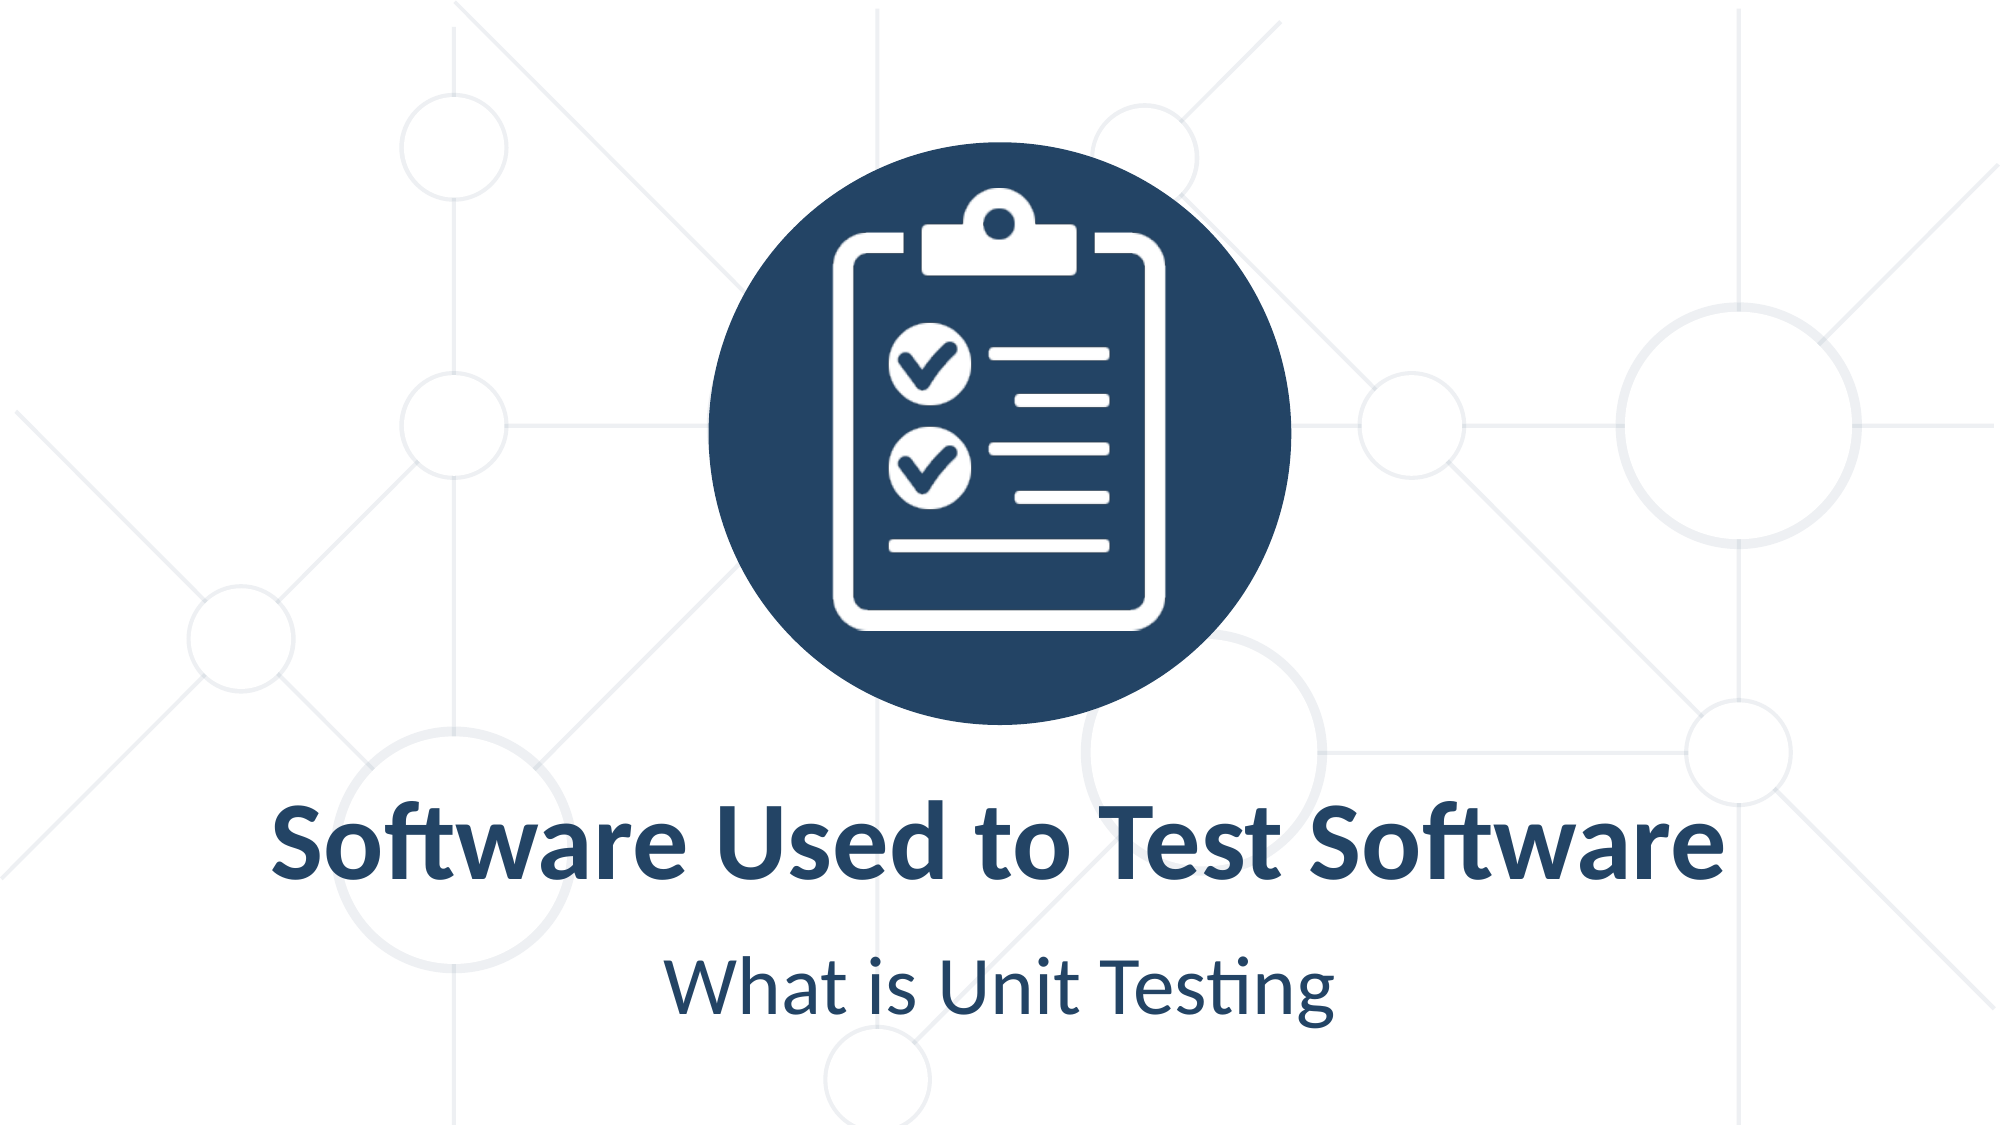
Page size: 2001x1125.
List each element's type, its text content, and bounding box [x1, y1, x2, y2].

picture [778, 188, 1221, 632]
title Software Used to Test Software [100, 771, 1900, 898]
subtitle What is Unit Testing [100, 916, 1900, 1043]
